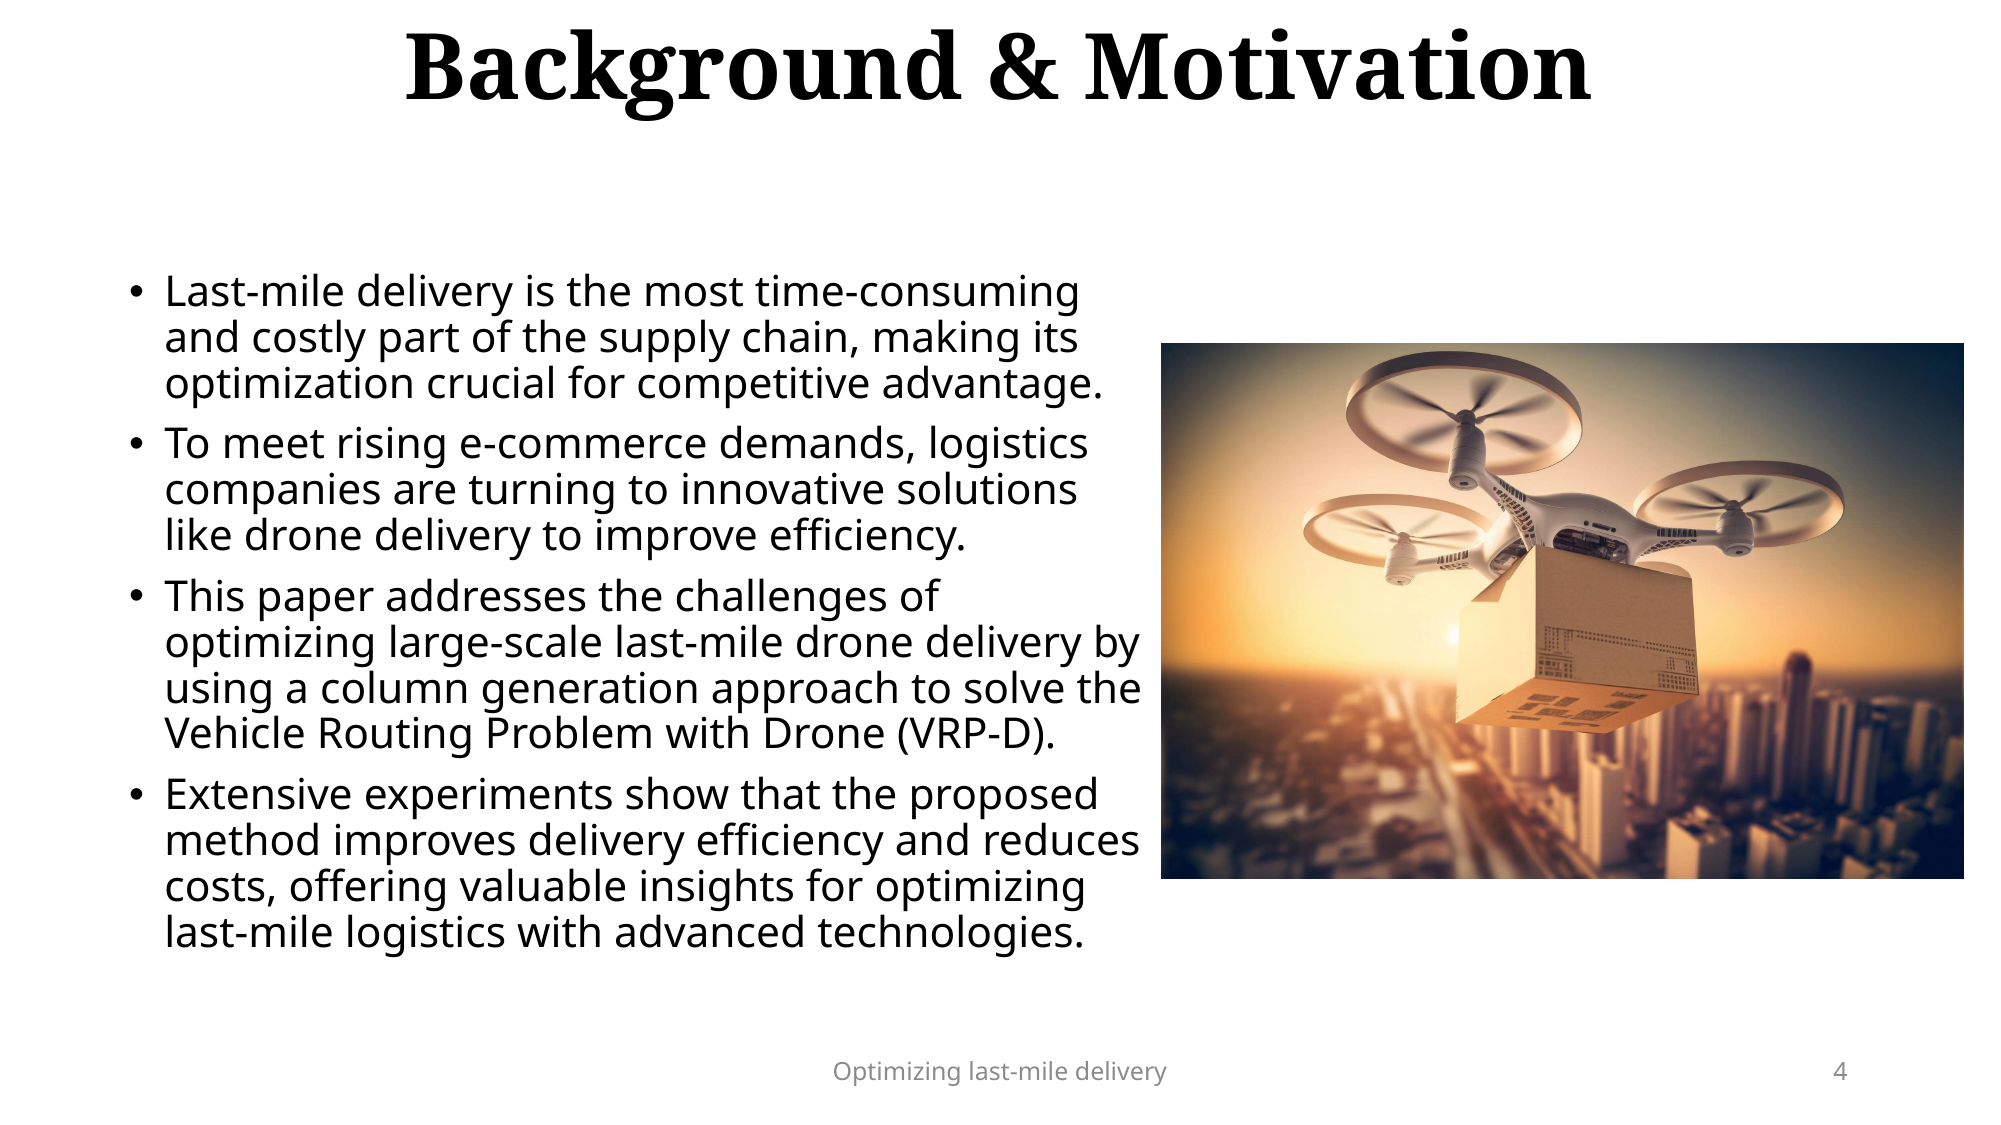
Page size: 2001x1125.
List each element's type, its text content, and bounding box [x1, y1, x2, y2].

picture [1161, 343, 1964, 879]
list Last-mile delivery is the most time-consuming and costly part of the supply chain, making its optimization crucial for competitive advantage. To meet rising e-commerce demands, logistics companies are turning to innovative solutions like drone delivery to improve efficiency. This paper addresses the challenges of optimizing large-scale last-mile drone delivery by using a column generation approach to solve the Vehicle Routing Problem with Drone (VRP-D). Extensive experiments show that the proposed method improves delivery efficiency and reduces costs, offering valuable insights for optimizing last-mile logistics with advanced technologies. [114, 262, 1173, 977]
slide_number 4 [1412, 1042, 1863, 1103]
text_box Background & Motivation [0, 0, 2000, 143]
footer Optimizing last-mile delivery [662, 1042, 1338, 1103]
